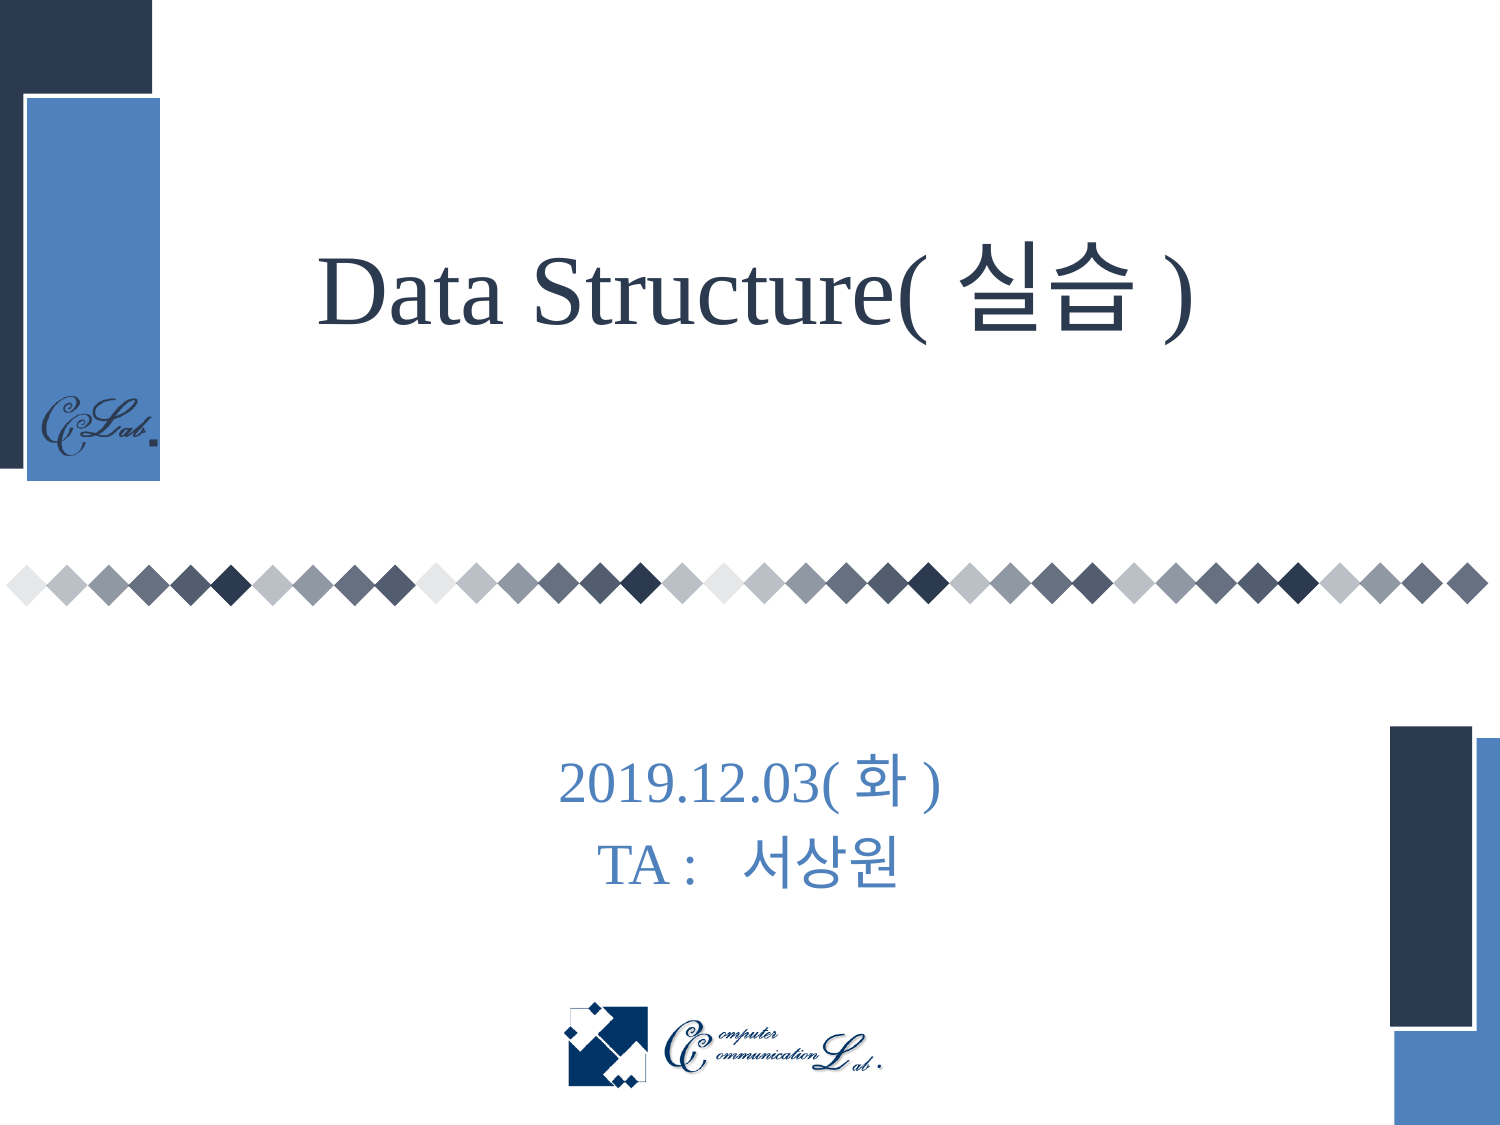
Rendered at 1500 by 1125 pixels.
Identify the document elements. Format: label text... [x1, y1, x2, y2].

picture [27, 98, 160, 481]
picture [562, 999, 886, 1091]
subtitle 2019.12.03(화) TA : 서상원 [225, 676, 1275, 964]
title Data Structure(실습) [171, 90, 1341, 480]
